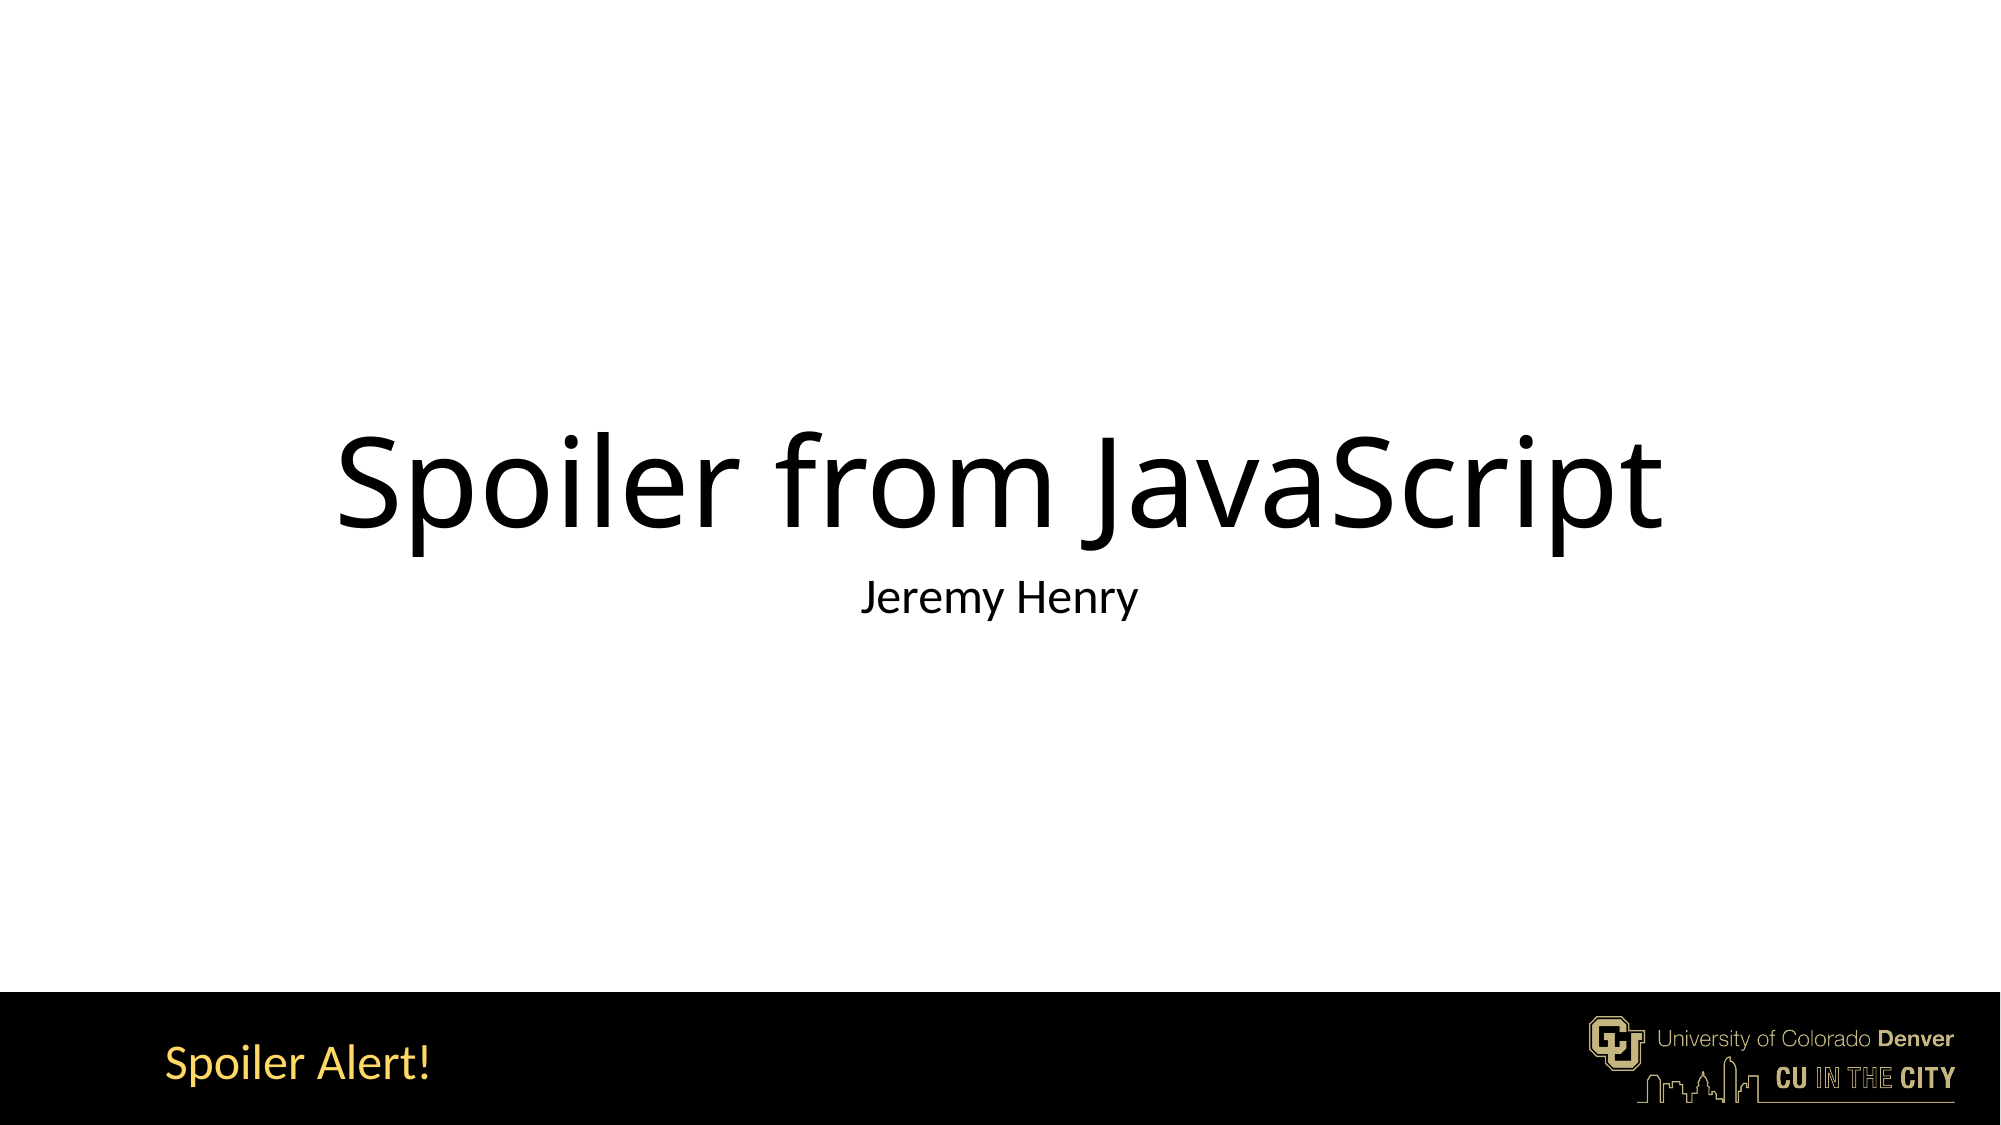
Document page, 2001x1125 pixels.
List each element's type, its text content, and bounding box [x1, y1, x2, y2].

list Jeremy Henry [137, 562, 1863, 809]
picture [1588, 1015, 1956, 1103]
title Spoiler from JavaScript [137, 94, 1863, 562]
